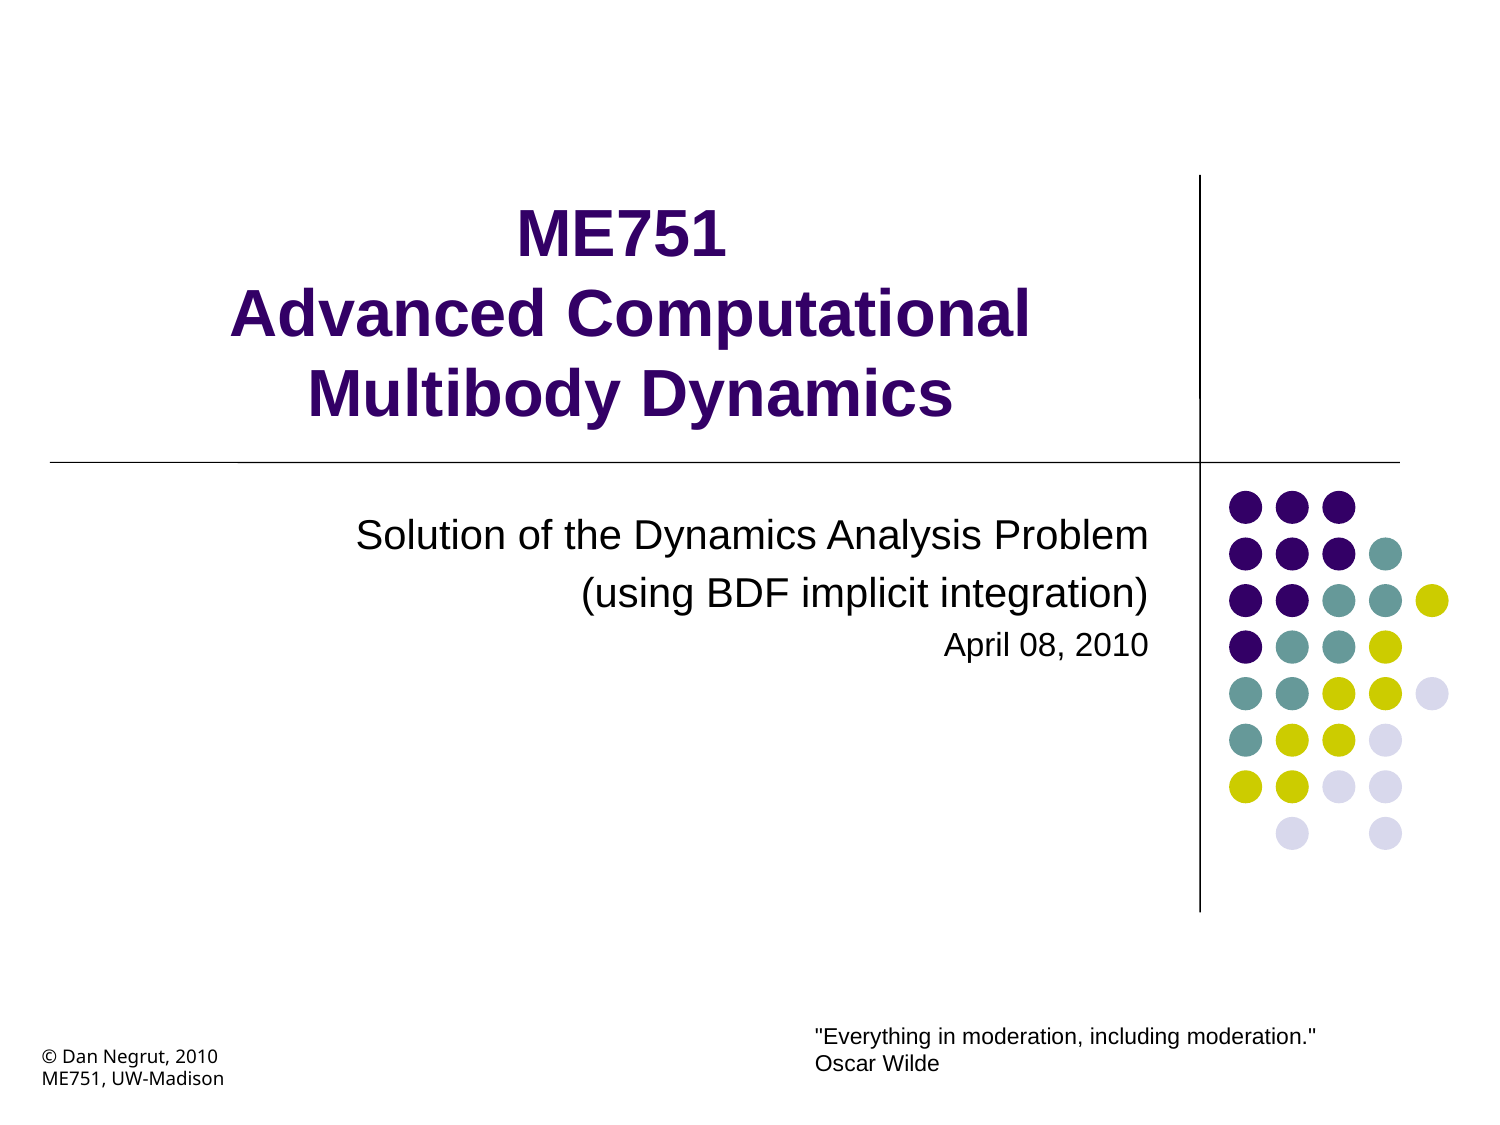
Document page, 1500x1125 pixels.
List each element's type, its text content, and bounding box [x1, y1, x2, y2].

subtitle Solution of the Dynamics Analysis Problem (using BDF implicit integration) April 08, 2010 [139, 499, 1165, 763]
text_box "Everything in moderation, including moderation." Oscar Wilde [799, 1013, 1488, 1084]
text_box © Dan Negrut, 2010 ME751, UW-Madison [26, 1036, 239, 1097]
title ME751 Advanced Computational Multibody Dynamics [74, 87, 1188, 438]
